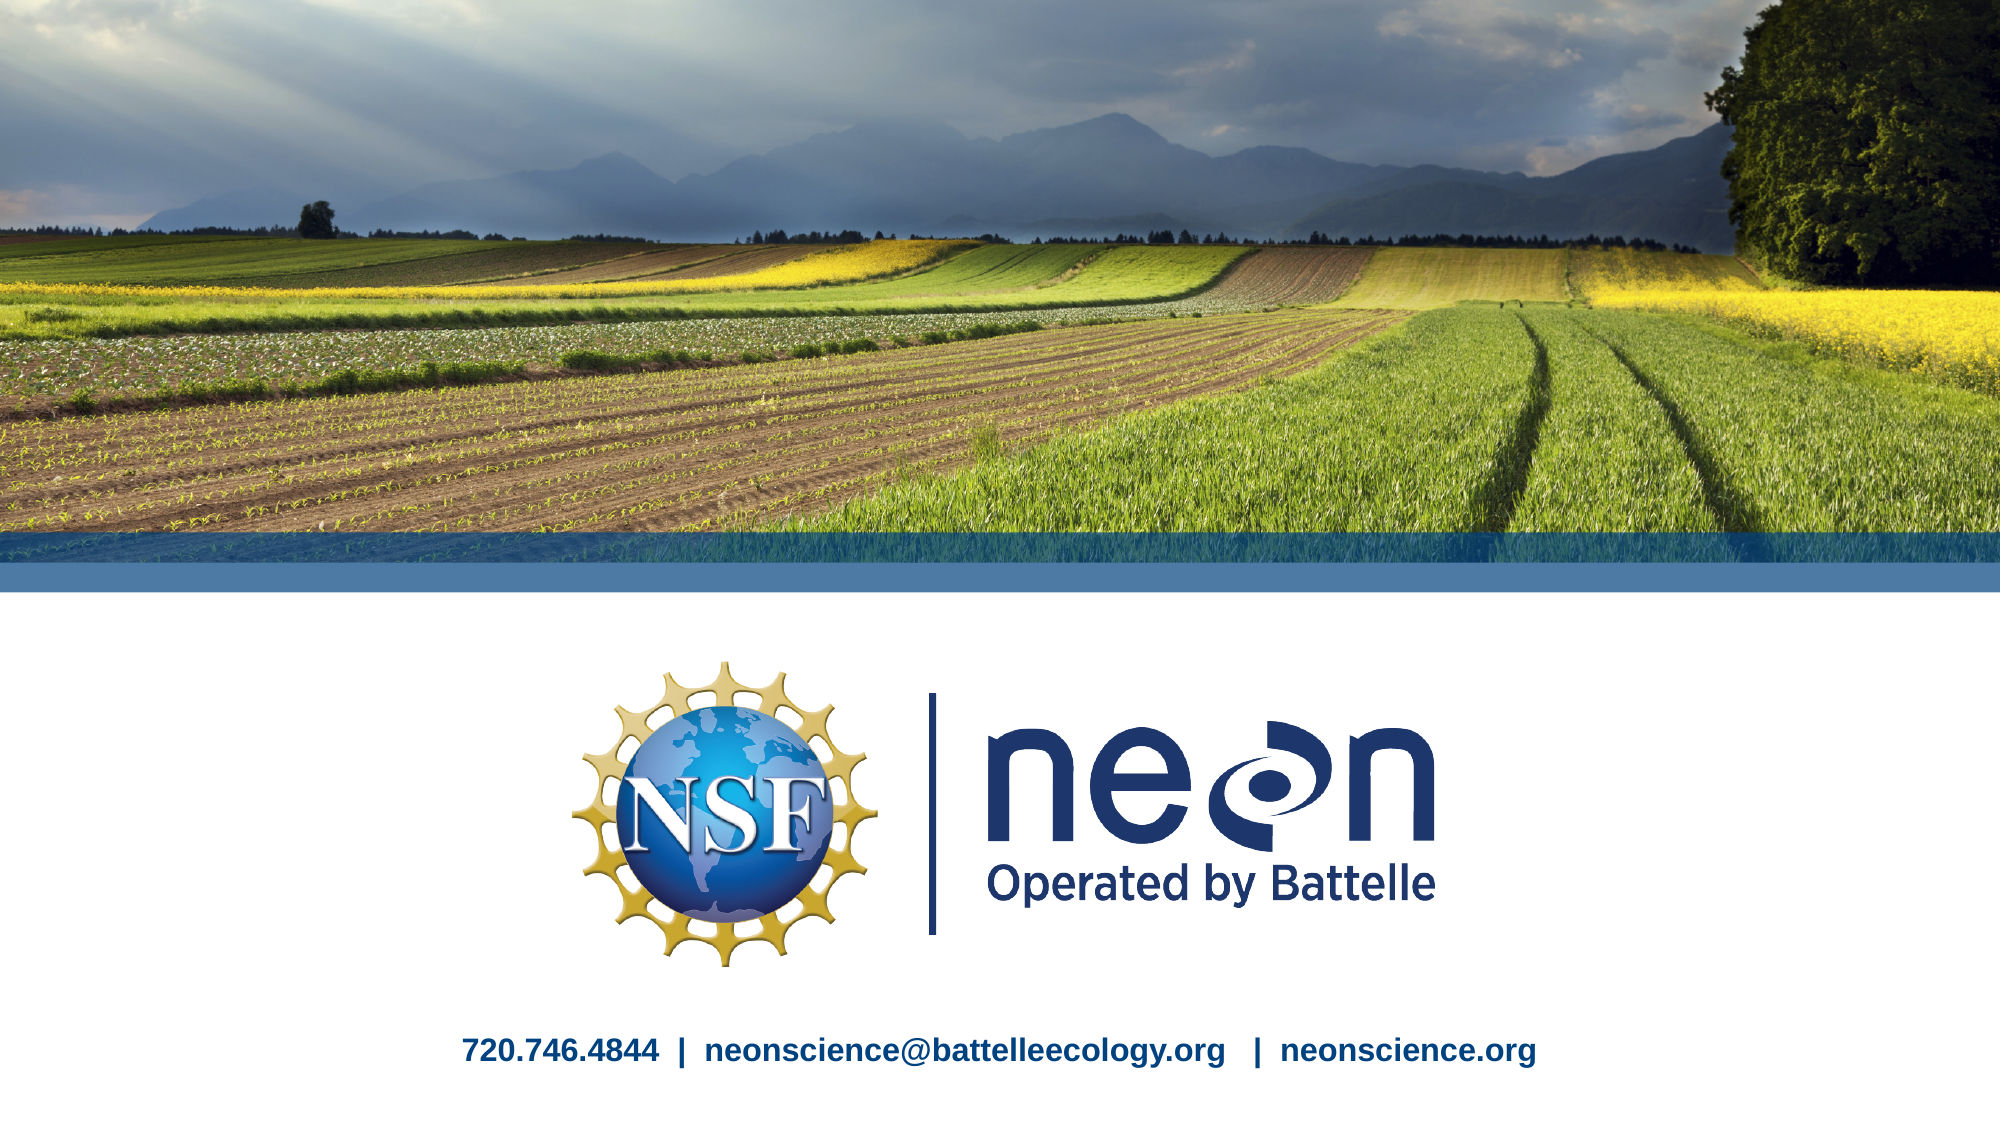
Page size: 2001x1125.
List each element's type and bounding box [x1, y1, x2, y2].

picture [0, 0, 2000, 532]
picture [566, 655, 1435, 972]
